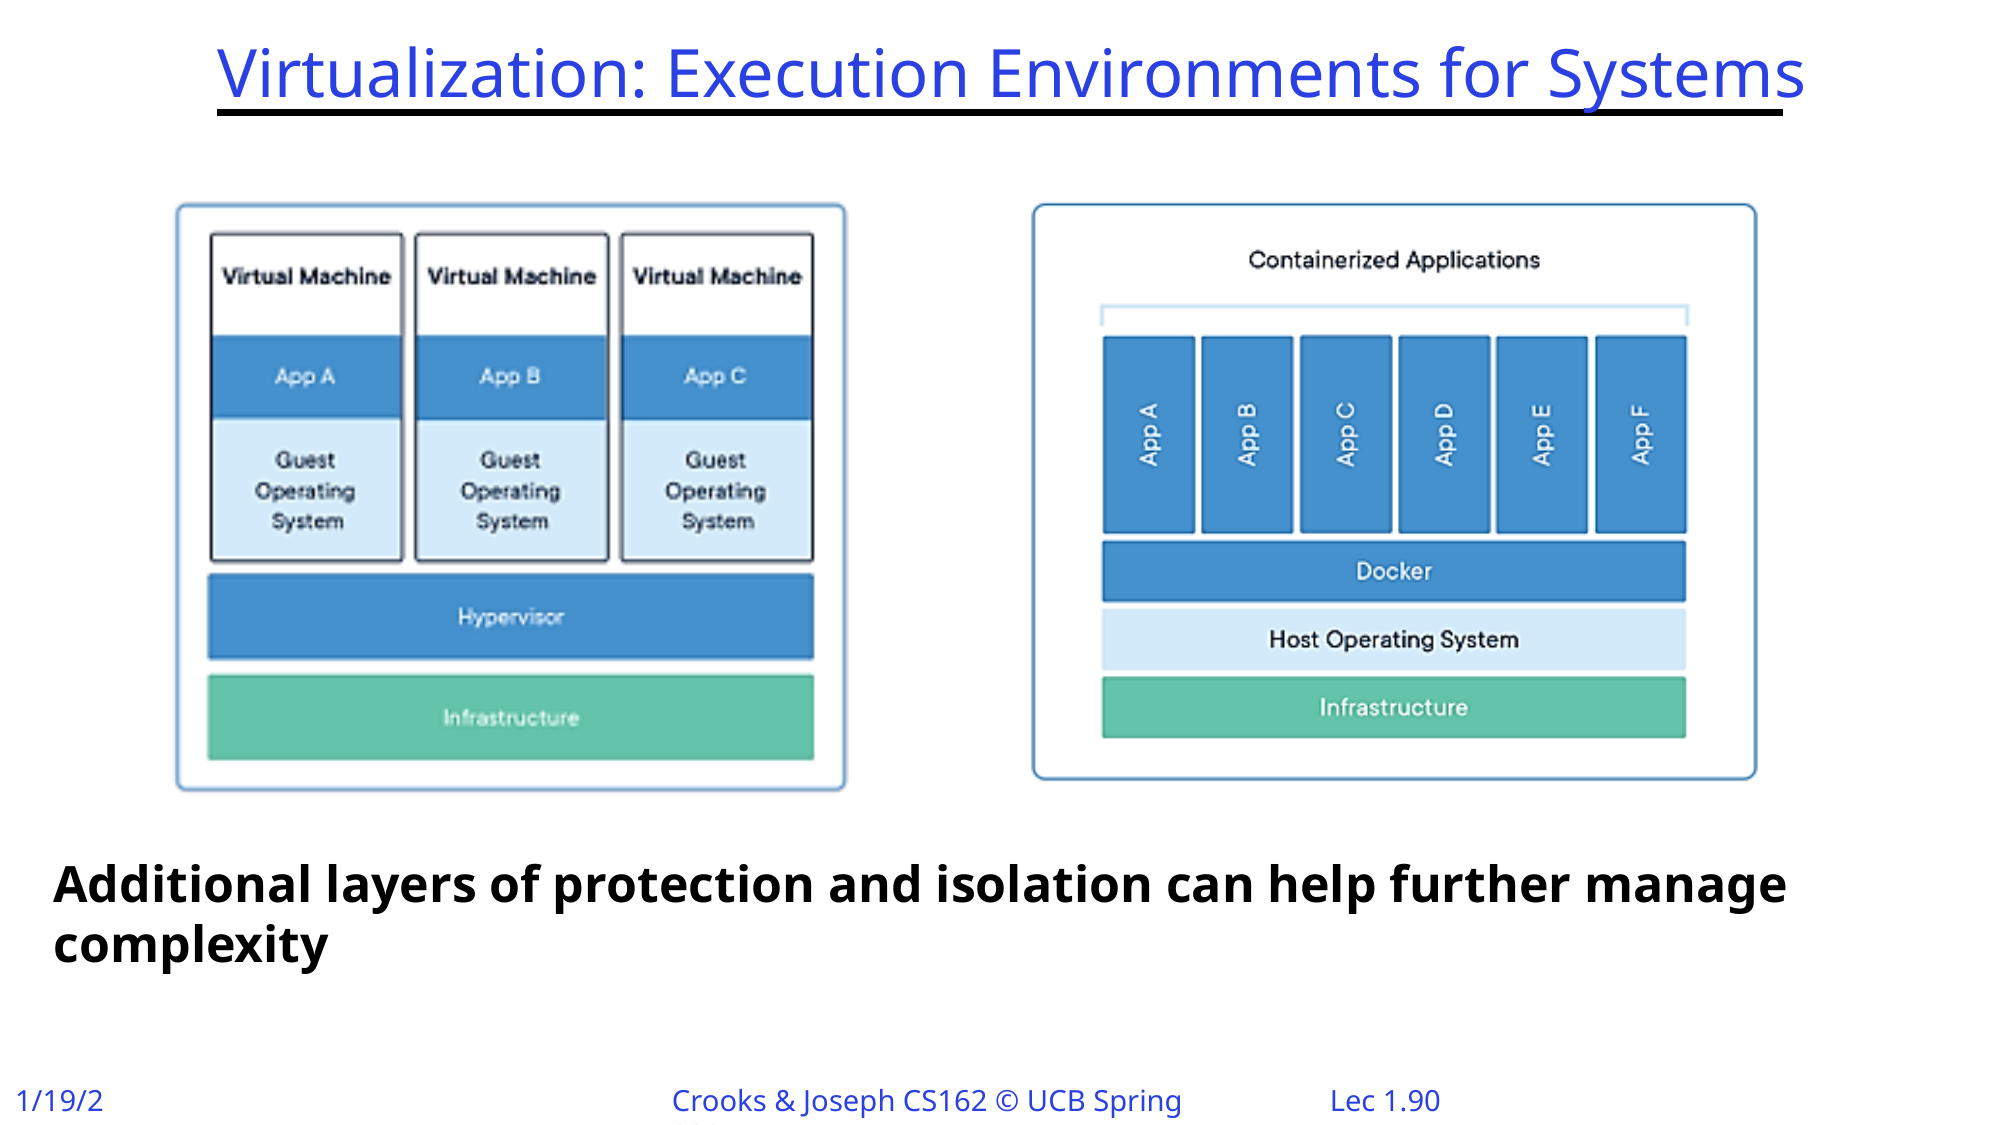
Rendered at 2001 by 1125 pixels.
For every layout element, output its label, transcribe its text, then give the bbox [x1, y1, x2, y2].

title Virtualization: Execution Environments for Systems [99, 37, 1925, 116]
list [171, 200, 920, 799]
text_box Additional layers of protection and isolation can help further manage complexity [38, 845, 2000, 981]
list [1028, 200, 1763, 786]
